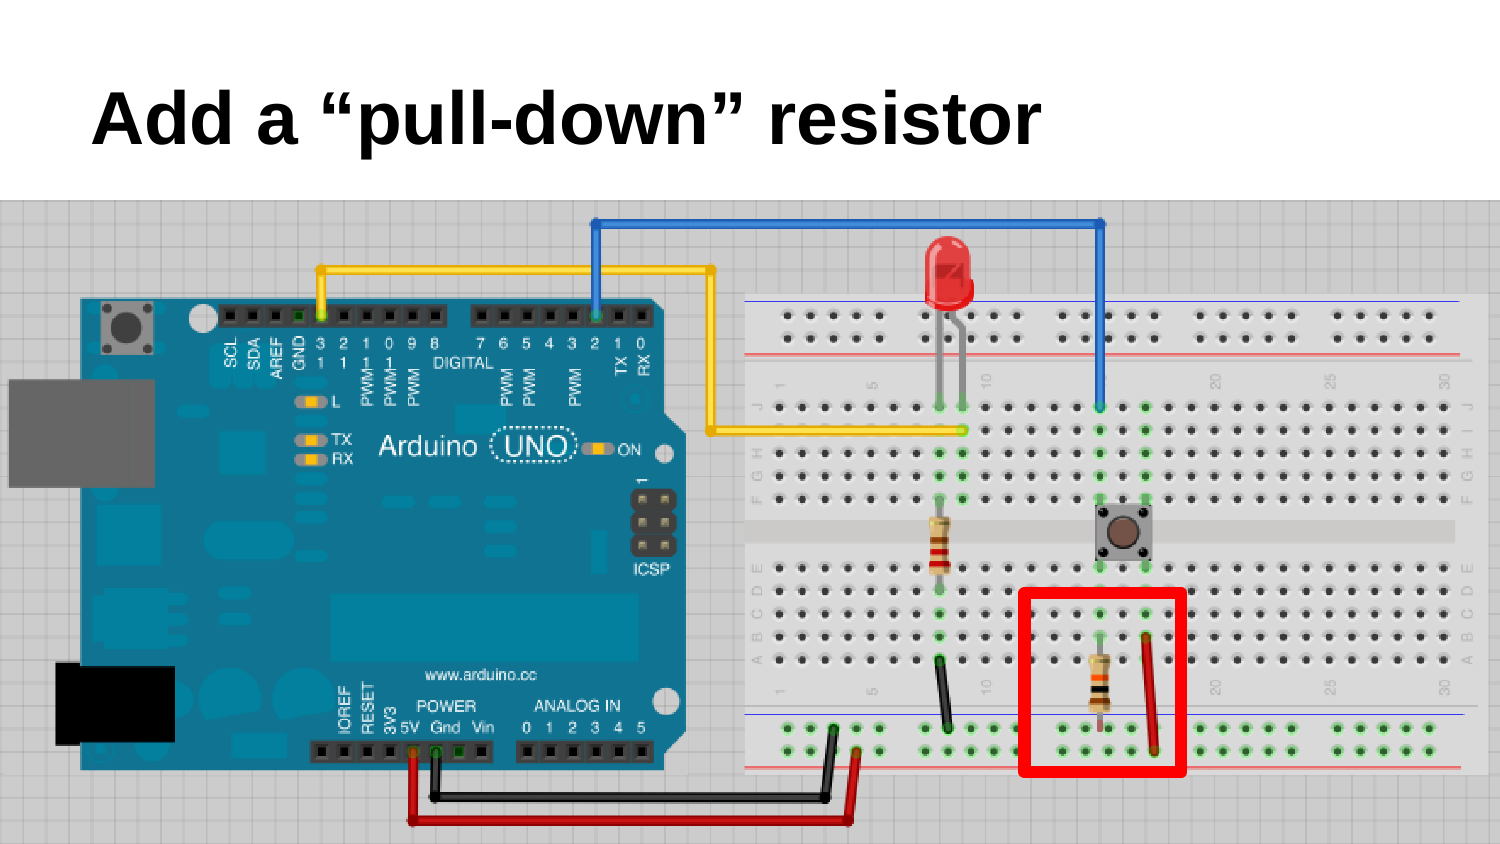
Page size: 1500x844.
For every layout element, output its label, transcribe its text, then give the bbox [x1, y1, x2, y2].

title Add a “pull-down” resistor [75, 33, 1425, 175]
picture [0, 200, 1500, 844]
